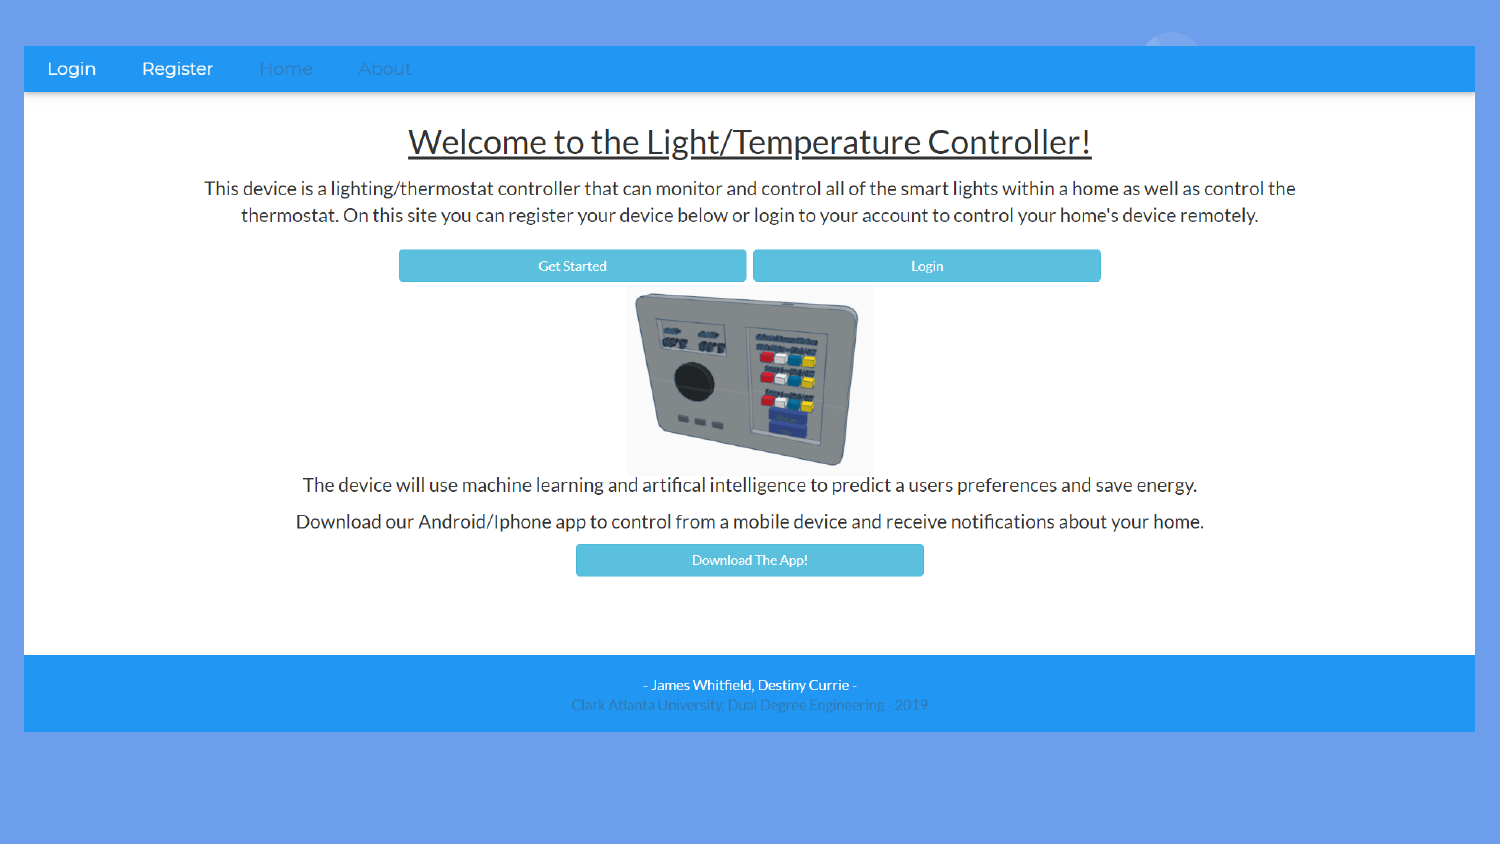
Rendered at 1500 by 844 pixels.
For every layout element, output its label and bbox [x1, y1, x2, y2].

picture [24, 45, 1476, 733]
